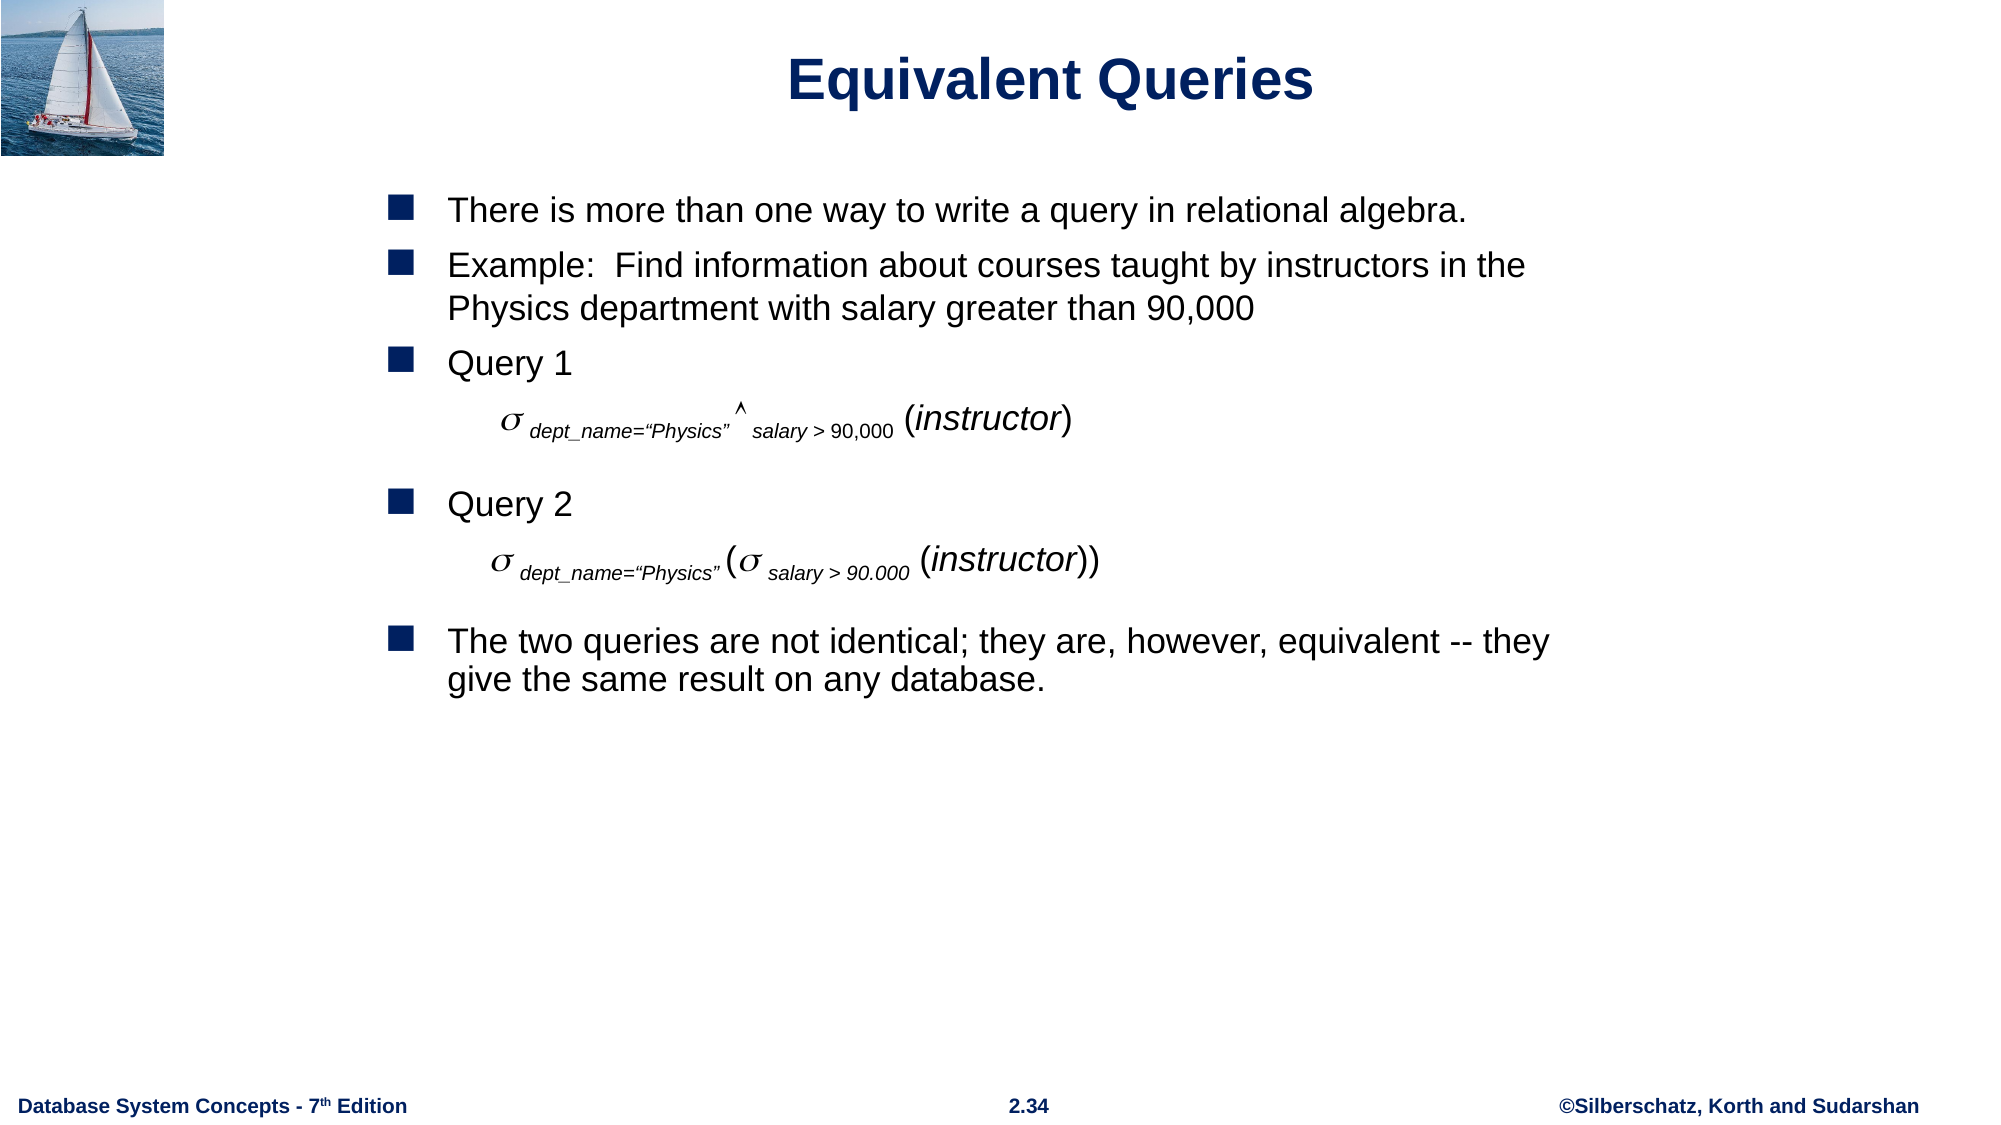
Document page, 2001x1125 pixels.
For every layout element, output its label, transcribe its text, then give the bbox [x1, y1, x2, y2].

list There is more than one way to write a query in relational algebra. Example: Find information about courses taught by instructors in the Physics department with salary greater than 90,000 Query 1  dept_name=“Physics”  salary > 90,000 (instructor) Query 2  dept_name=“Physics” ( salary > 90.000 (instructor)) The two queries are not identical; they are, however, equivalent -- they give the same result on any database. [376, 179, 1637, 946]
title Equivalent Queries [167, 18, 1935, 120]
picture [1, 0, 164, 156]
